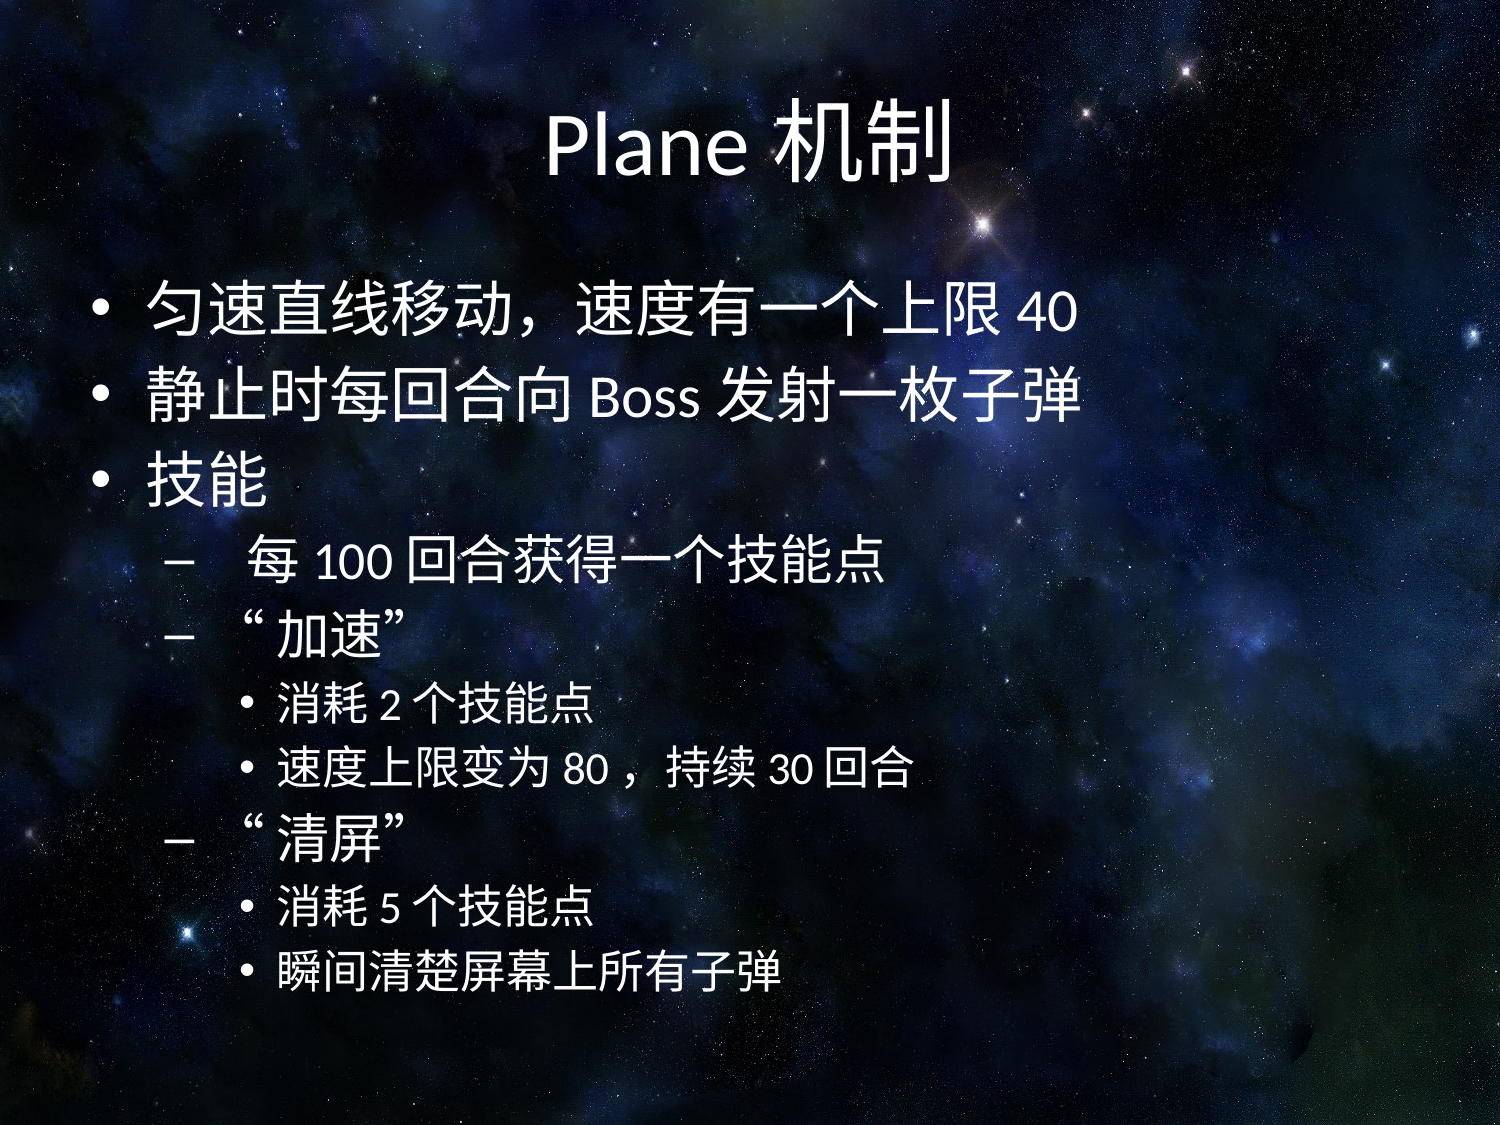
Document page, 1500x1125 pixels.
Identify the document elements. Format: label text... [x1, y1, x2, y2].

picture [0, 0, 1500, 1125]
list 匀速直线移动，速度有一个上限40 静止时每回合向Boss发射一枚子弹 技能 每100回合获得一个技能点 “加速” 消耗2个技能点 速度上限变为80，持续30回合 “清屏” 消耗5个技能点 瞬间清楚屏幕上所有子弹 [75, 262, 1425, 1005]
title Plane机制 [75, 45, 1425, 233]
